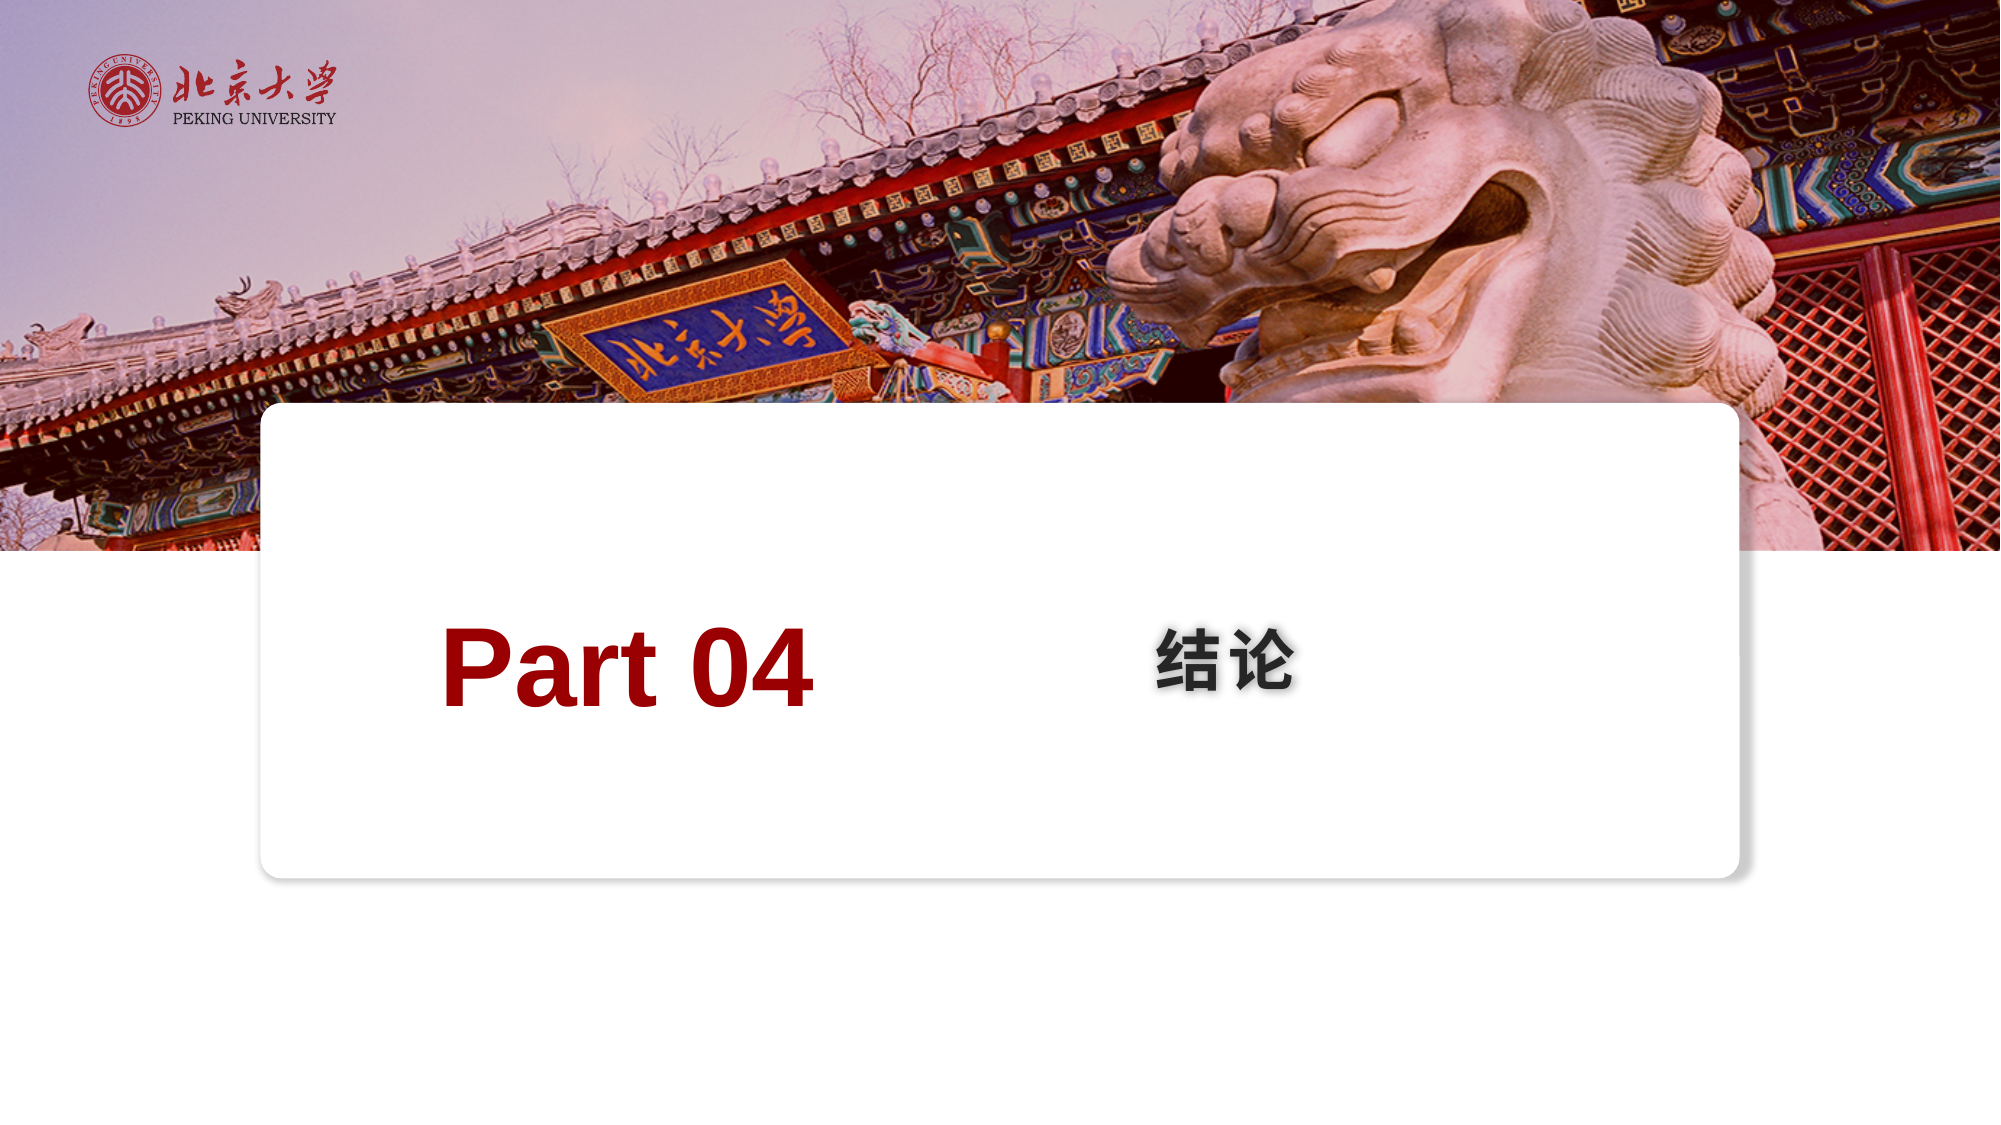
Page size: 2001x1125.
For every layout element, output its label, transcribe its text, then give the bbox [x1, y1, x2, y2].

picture [0, 0, 2000, 551]
text_box Part 04 [394, 559, 859, 722]
text_box [259, 551, 1741, 880]
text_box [88, 54, 337, 128]
text_box 结论 [1140, 595, 1457, 722]
